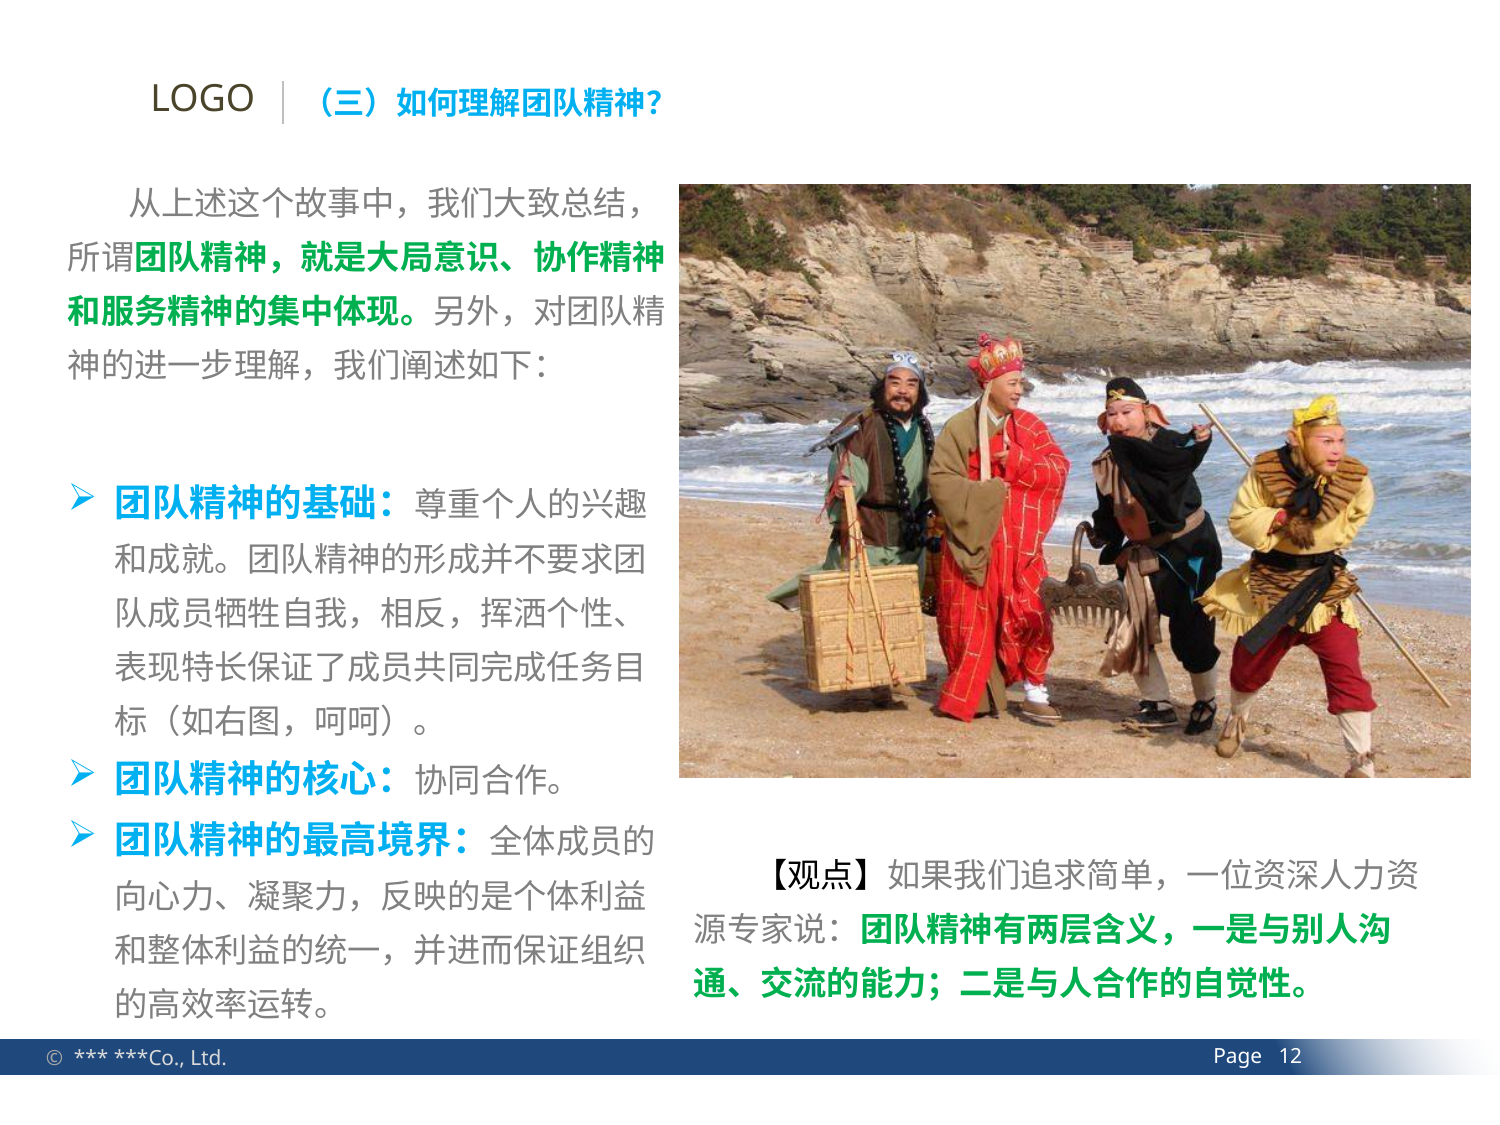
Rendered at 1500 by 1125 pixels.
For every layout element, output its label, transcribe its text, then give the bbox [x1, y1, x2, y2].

picture [678, 184, 1471, 779]
text_box 团队精神的基础：尊重个人的兴趣和成就。团队精神的形成并不要求团队成员牺牲自我，相反，挥洒个性、表现特长保证了成员共同完成任务目标（如右图，呵呵）。 团队精神的核心：协同合作。 团队精神的最高境界：全体成员的向心力、凝聚力，反映的是个体利益和整体利益的统一，并进而保证组织的高效率运转。 [53, 456, 680, 1030]
text_box 【观点】如果我们追求简单，一位资深人力资源专家说：团队精神有两层含义，一是与别人沟通、交流的能力；二是与人合作的自觉性。 [680, 832, 1459, 1009]
title （三）如何理解团队精神？ [287, 78, 1376, 127]
text_box 从上述这个故事中，我们大致总结，所谓团队精神，就是大局意识、协作精神和服务精神的集中体现。另外，对团队精神的进一步理解，我们阐述如下： [53, 160, 691, 392]
